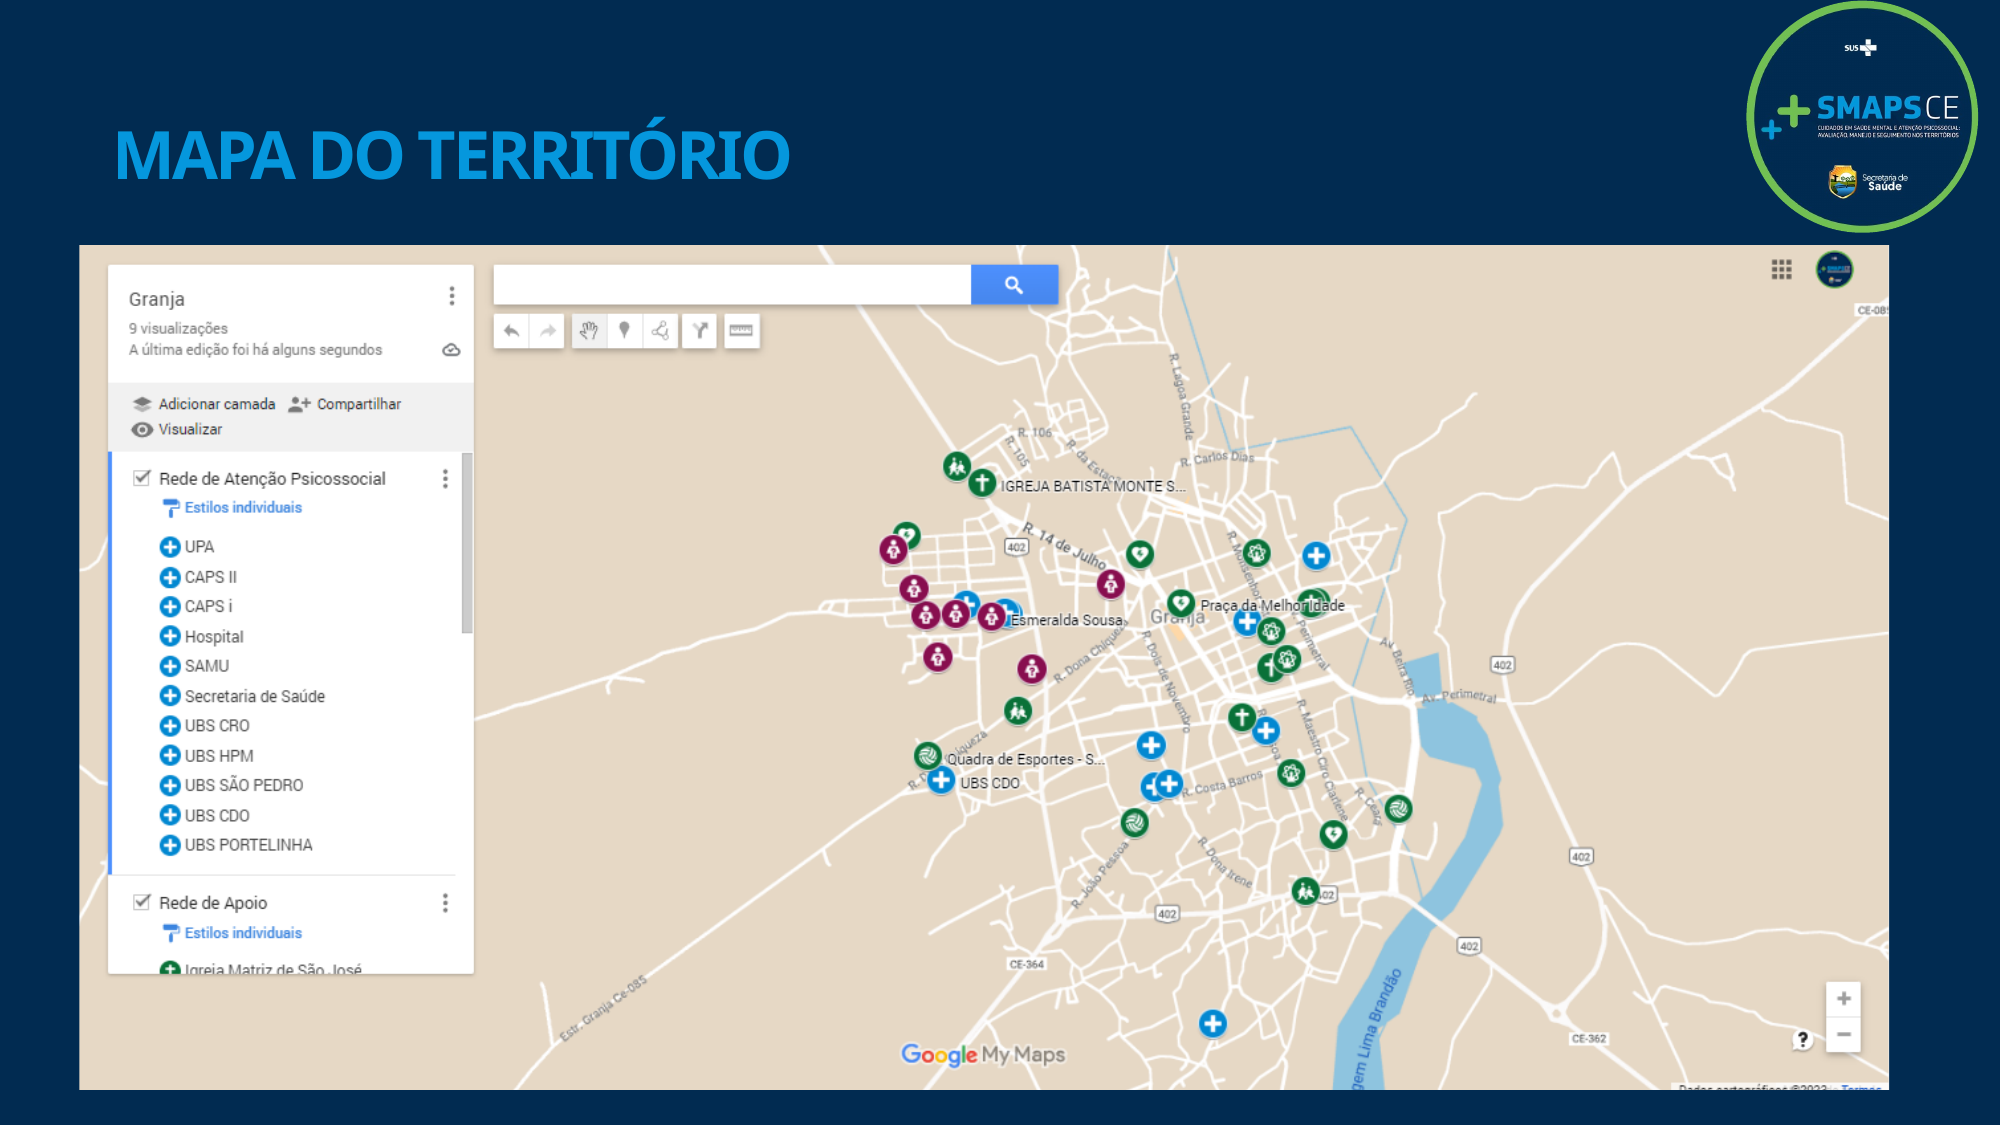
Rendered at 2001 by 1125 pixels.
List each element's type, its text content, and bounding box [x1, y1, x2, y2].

picture [1746, 0, 1979, 233]
picture [79, 245, 1890, 1090]
title Mapa do território [112, 122, 1645, 194]
